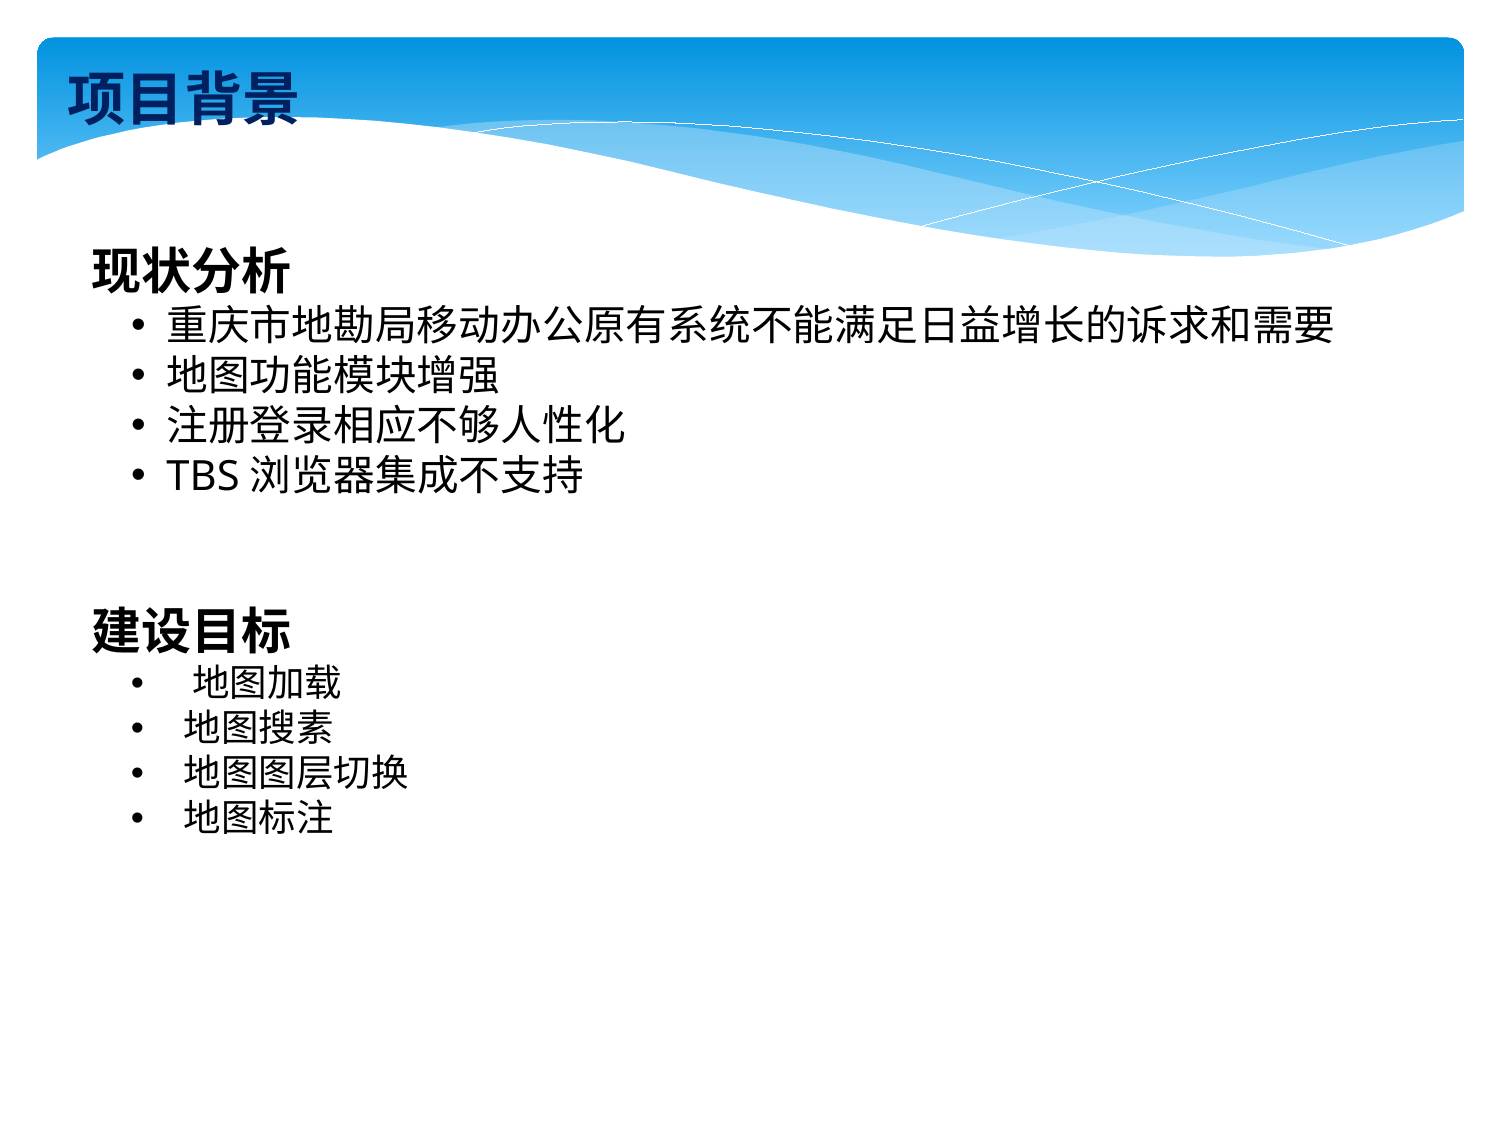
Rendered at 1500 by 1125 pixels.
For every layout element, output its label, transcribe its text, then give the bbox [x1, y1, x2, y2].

text_box 现状分析 重庆市地勘局移动办公原有系统不能满足日益增长的诉求和需要 地图功能模块增强 注册登录相应不够人性化 TBS浏览器集成不支持 [76, 231, 1388, 507]
text_box 建设目标 地图加载 地图搜素 地图图层切换 地图标注 [76, 542, 1388, 892]
text_box 项目背景 [53, 54, 1040, 140]
